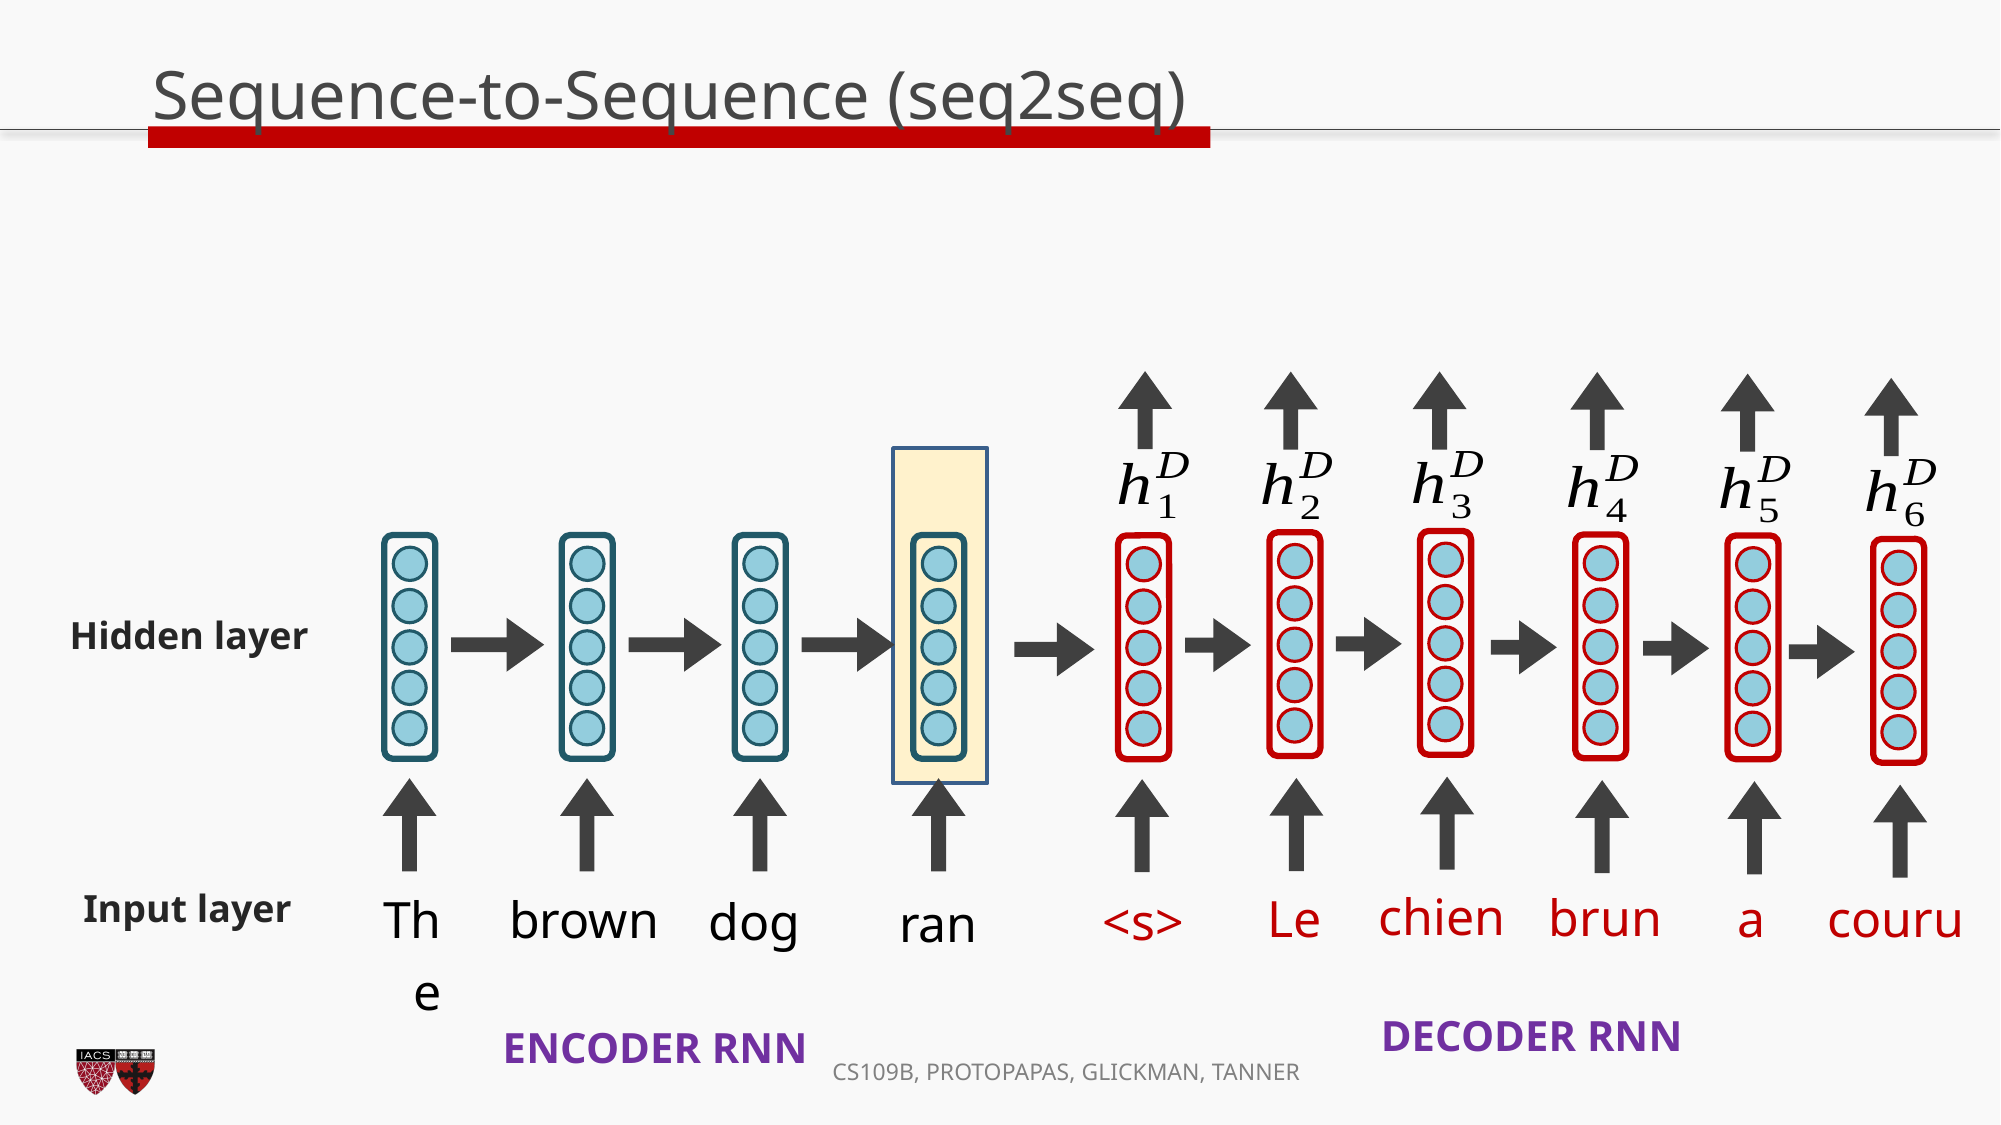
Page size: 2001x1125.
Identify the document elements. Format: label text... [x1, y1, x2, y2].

text_box [1725, 779, 1784, 877]
text_box [558, 776, 616, 868]
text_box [1333, 616, 1558, 669]
text_box [1261, 369, 1320, 452]
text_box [475, 621, 645, 673]
text_box brown [482, 868, 686, 952]
text_box <s> [1067, 871, 1219, 954]
text_box Hidden layer [38, 595, 324, 673]
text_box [1786, 625, 2000, 677]
text_box dog [652, 871, 857, 954]
text_box [148, 673, 1878, 991]
text_box chien [1340, 866, 1503, 949]
text_box a [1649, 868, 1794, 951]
text_box [731, 776, 789, 871]
text_box [1871, 782, 1930, 880]
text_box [826, 621, 1030, 673]
text_box [1862, 375, 1921, 459]
text_box [380, 776, 439, 868]
text_box brun [1503, 866, 1708, 950]
picture [75, 1049, 155, 1095]
text_box [1418, 774, 1476, 872]
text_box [1031, 621, 1178, 674]
text_box [909, 776, 968, 873]
text_box Le [1219, 868, 1371, 951]
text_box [1488, 620, 1641, 673]
text_box The [341, 868, 457, 952]
title Sequence-to-Sequence (seq2seq) [137, 45, 1605, 236]
text_box [1573, 778, 1632, 876]
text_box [648, 621, 824, 673]
text_box [1267, 775, 1326, 868]
text_box [1568, 369, 1627, 453]
text_box [1113, 777, 1172, 871]
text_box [1640, 621, 1866, 674]
text_box [1718, 371, 1777, 454]
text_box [297, 621, 472, 673]
text_box ENCODER RNN [444, 1004, 866, 1082]
text_box [148, 236, 1878, 622]
text_box Input layer [55, 868, 307, 947]
text_box ran [836, 873, 1041, 956]
text_box couru [1794, 868, 1998, 951]
text_box DECODER RNN [1321, 991, 1743, 1070]
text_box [1182, 618, 1330, 670]
text_box [1410, 369, 1469, 452]
text_box [1116, 369, 1174, 452]
